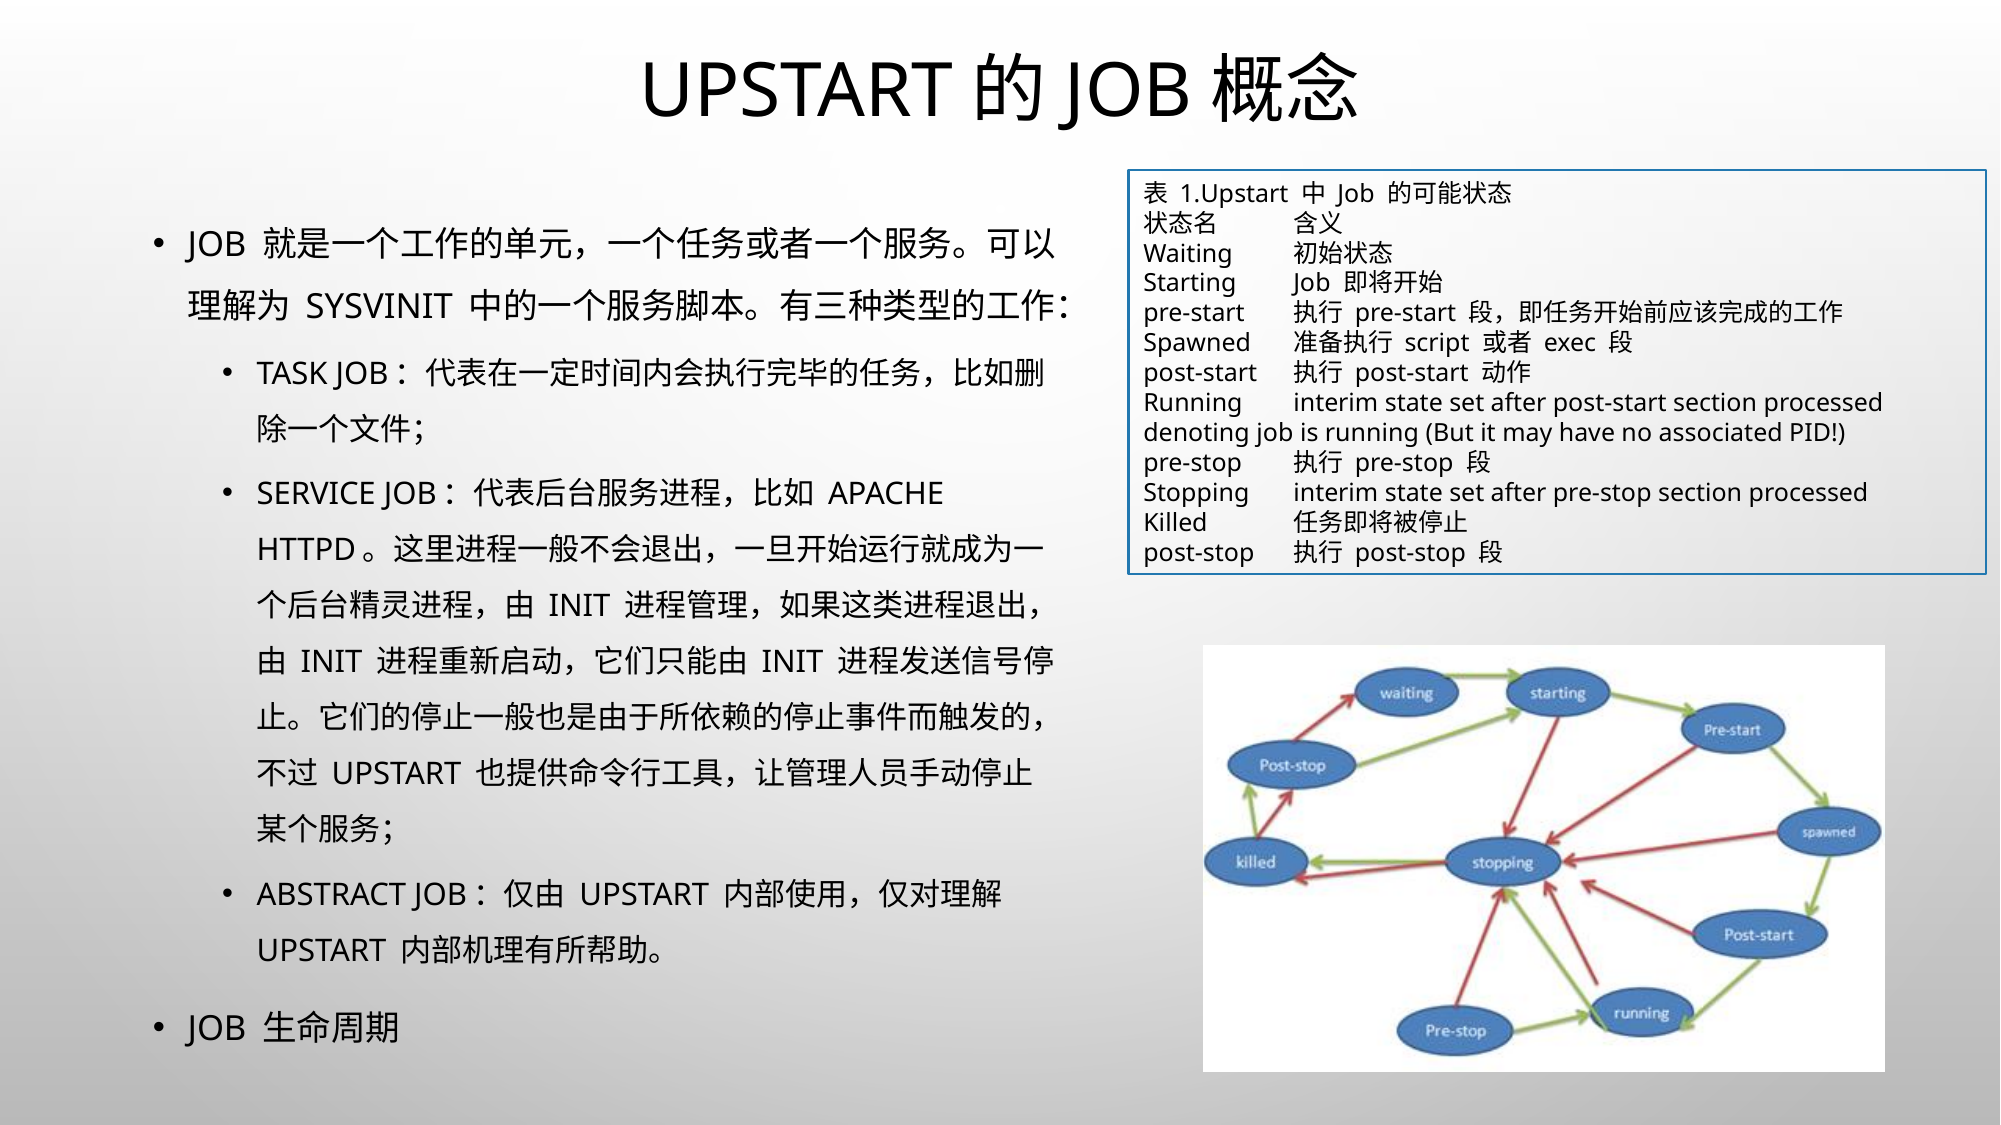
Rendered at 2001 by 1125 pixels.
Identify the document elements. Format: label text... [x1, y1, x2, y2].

list Job 就是一个工作的单元，一个任务或者一个服务。可以理解为 sysvinit 中的一个服务脚本。有三种类型的工作： task job：代表在一定时间内会执行完毕的任务，比如删除一个文件； service job：代表后台服务进程，比如 apache httpd。这里进程一般不会退出，一旦开始运行就成为一个后台精灵进程，由 init 进程管理，如果这类进程退出，由 init 进程重新启动，它们只能由 init 进程发送信号停止。它们的停止一般也是由于所依赖的停止事件而触发的，不过 upstart 也提供命令行工具，让管理人员手动停止某个服务； abstract job：仅由 upstart 内部使用，仅对理解 upstart 内部机理有所帮助。 Job 生命周期 [137, 193, 1072, 1079]
picture [0, 0, 2000, 1125]
title Upstart的Job概念 [137, 44, 1863, 142]
text_box 表 1.Upstart 中 Job 的可能状态 状态名 含义 Waiting 初始状态 Starting Job 即将开始 pre-start 执行 pre-start 段，即任务开始前应该完成的工作 Spawned 准备执行 script 或者 exec 段 post-start 执行 post-start 动作 Running interim state set after post-start section processed denoting job is running (But it may have no associated PID!) pre-stop 执行 pre-stop 段 Stopping interim state set after pre-stop section processed Killed 任务即将被停止 post-stop 执行 post-stop 段 [1128, 169, 1987, 574]
